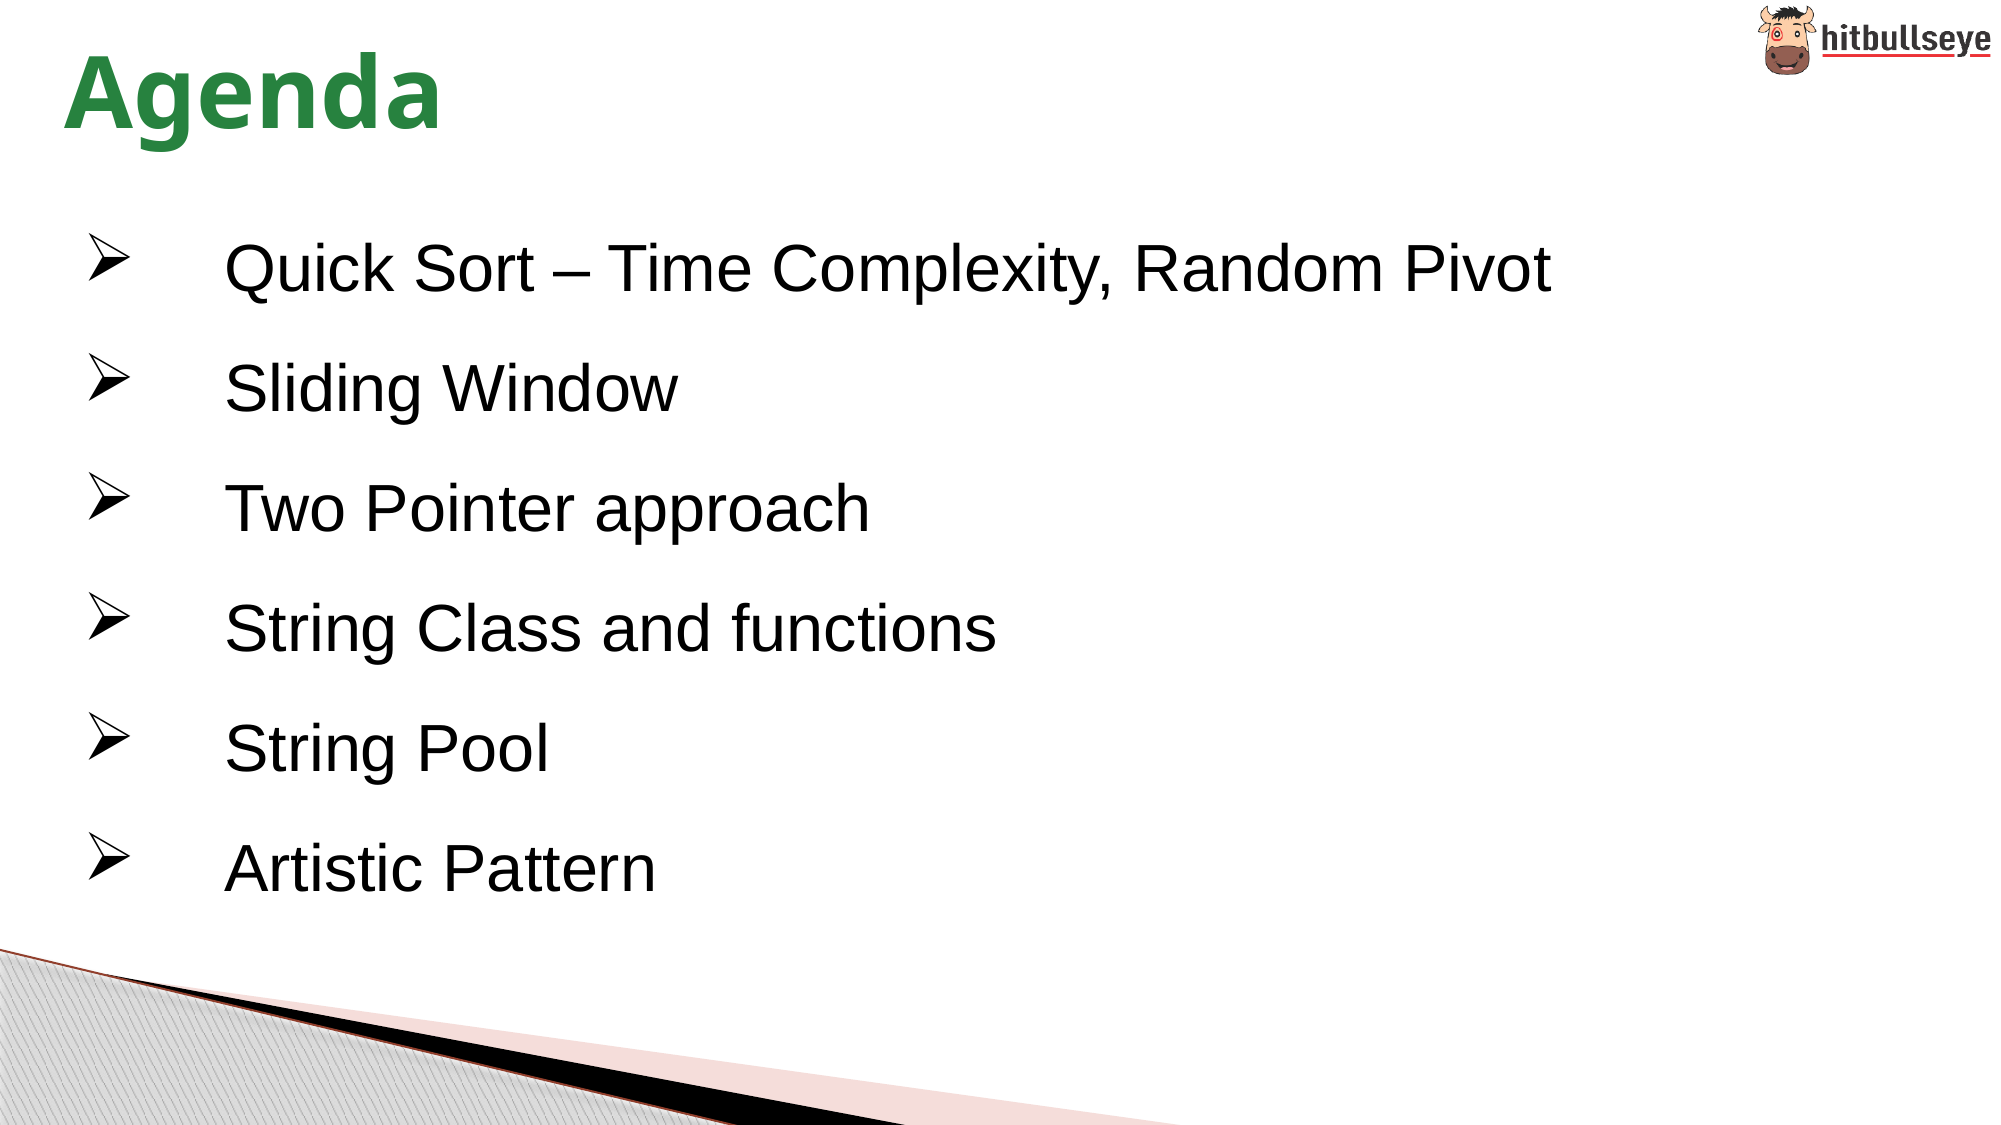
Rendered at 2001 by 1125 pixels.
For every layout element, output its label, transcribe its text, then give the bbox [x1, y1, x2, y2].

text_box Quick Sort – Time Complexity, Random Pivot Sliding Window Two Pointer approach String Class and functions String Pool Artistic Pattern [68, 177, 1618, 1125]
text_box Agenda [49, 21, 931, 157]
picture [1748, 0, 2000, 81]
